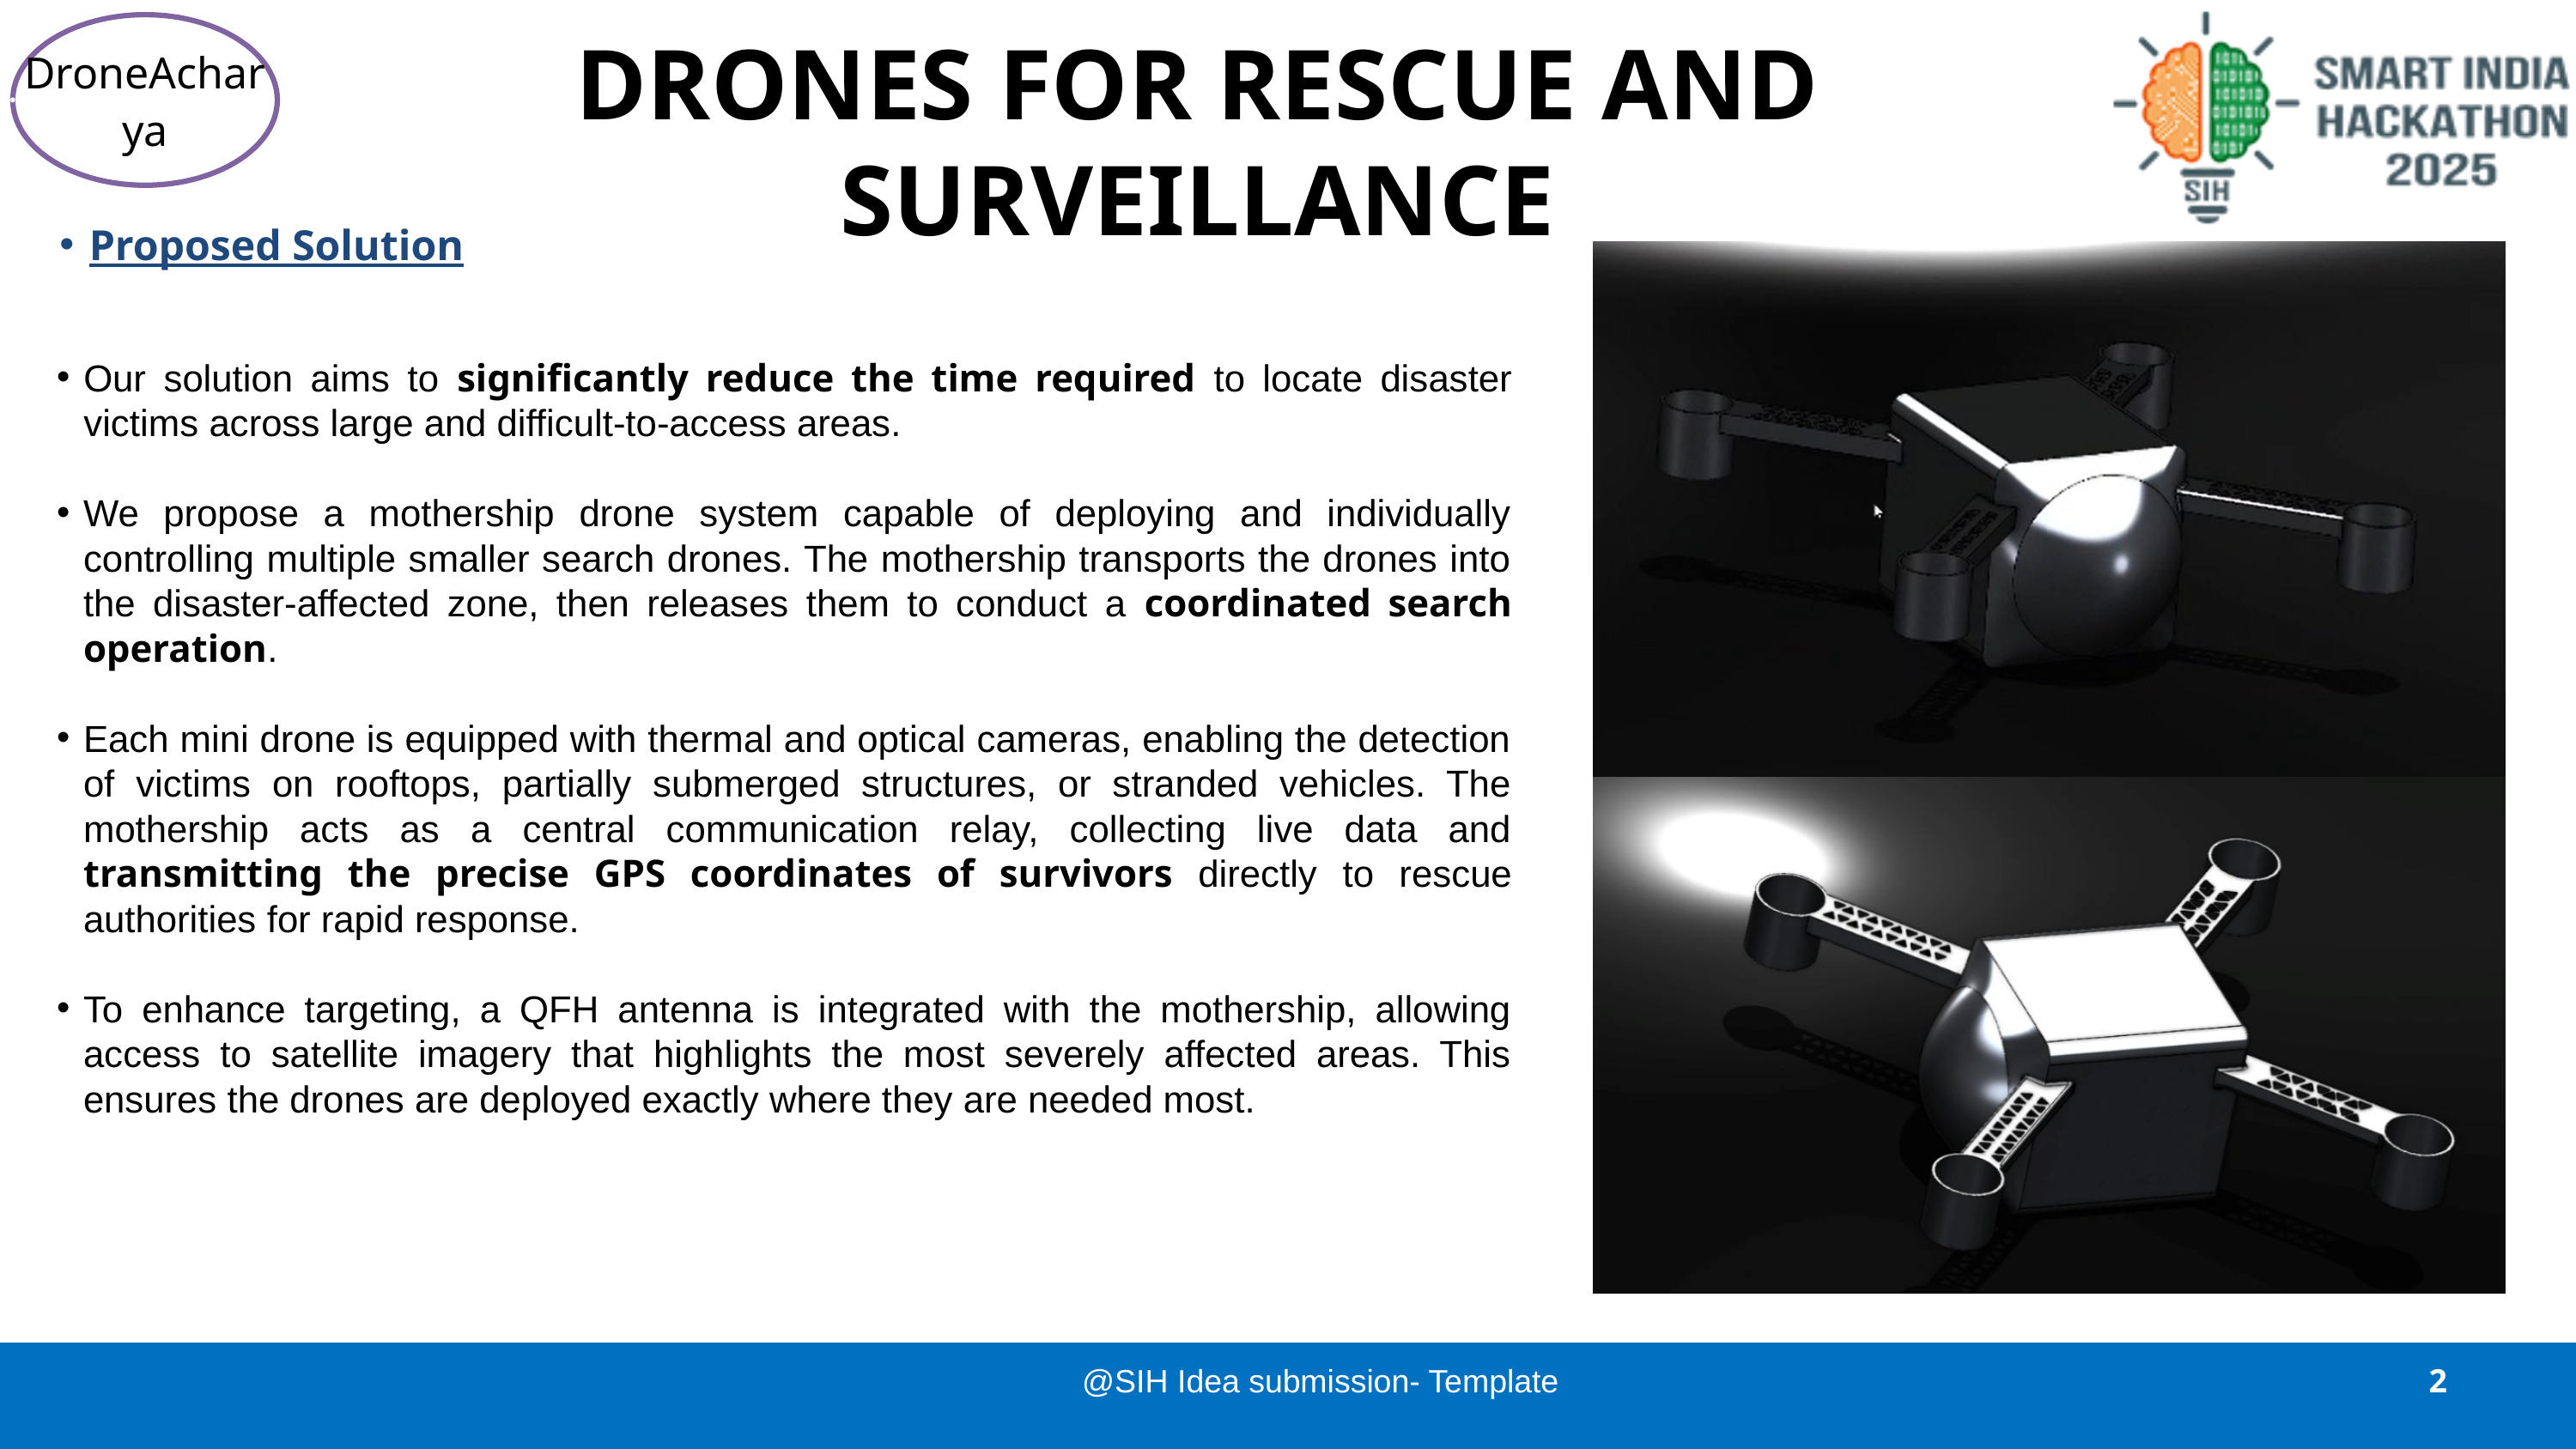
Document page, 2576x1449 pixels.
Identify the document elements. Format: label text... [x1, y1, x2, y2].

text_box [0, 1342, 2576, 1449]
text_box Proposed Solution Our solution aims to significantly reduce the time required to locate disaster victims across large and difficult-to-access areas. We propose a mothership drone system capable of deploying and individually controlling multiple smaller search drones. The mothership transports the drones into the disaster-affected zone, then releases them to conduct a coordinated search operation. Each mini drone is equipped with thermal and optical cameras, enabling the detection of victims on rooftops, partially submerged structures, or stranded vehicles. The mothership acts as a central communication relay, collecting live data and transmitting the precise GPS coordinates of survivors directly to rescue authorities for rapid response. To enhance targeting, a QFH antenna is integrated with the mothership, allowing access to satellite imagery that highlights the most severely affected areas. This ensures the drones are deployed exactly where they are needed most. [29, 219, 1512, 1337]
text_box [313, 67, 2082, 222]
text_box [2109, 0, 2576, 238]
picture [1593, 241, 2506, 1294]
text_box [981, 1342, 1660, 1421]
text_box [9, 11, 281, 189]
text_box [1845, 1342, 2448, 1421]
